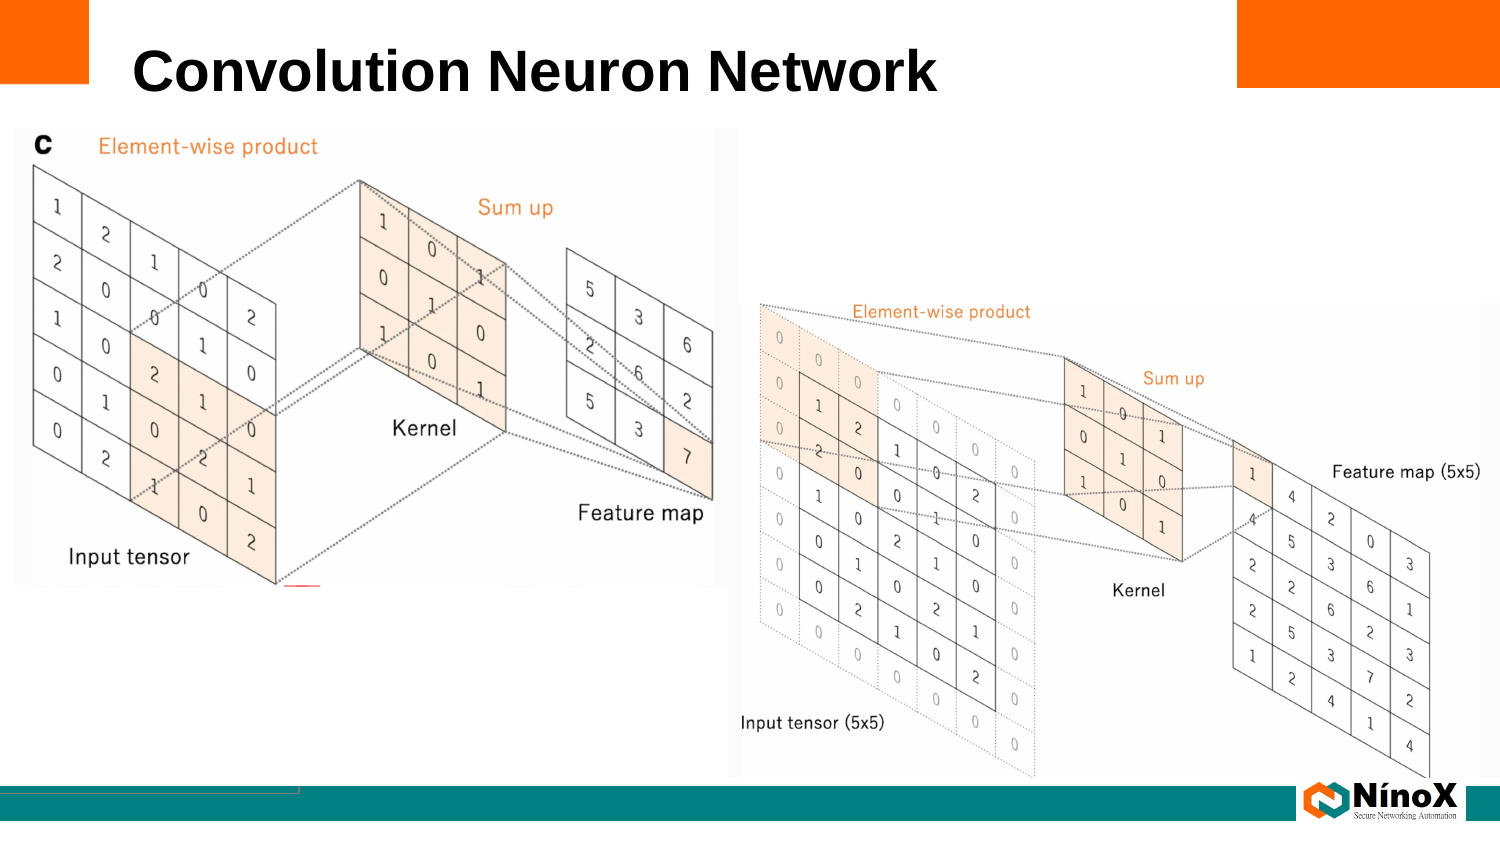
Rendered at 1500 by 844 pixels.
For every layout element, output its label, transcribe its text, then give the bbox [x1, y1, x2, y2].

title Convolution Neuron Network [132, 33, 1211, 107]
picture [0, 0, 89, 86]
picture [0, 779, 1500, 822]
picture [1237, 0, 1500, 88]
picture [15, 128, 1500, 778]
